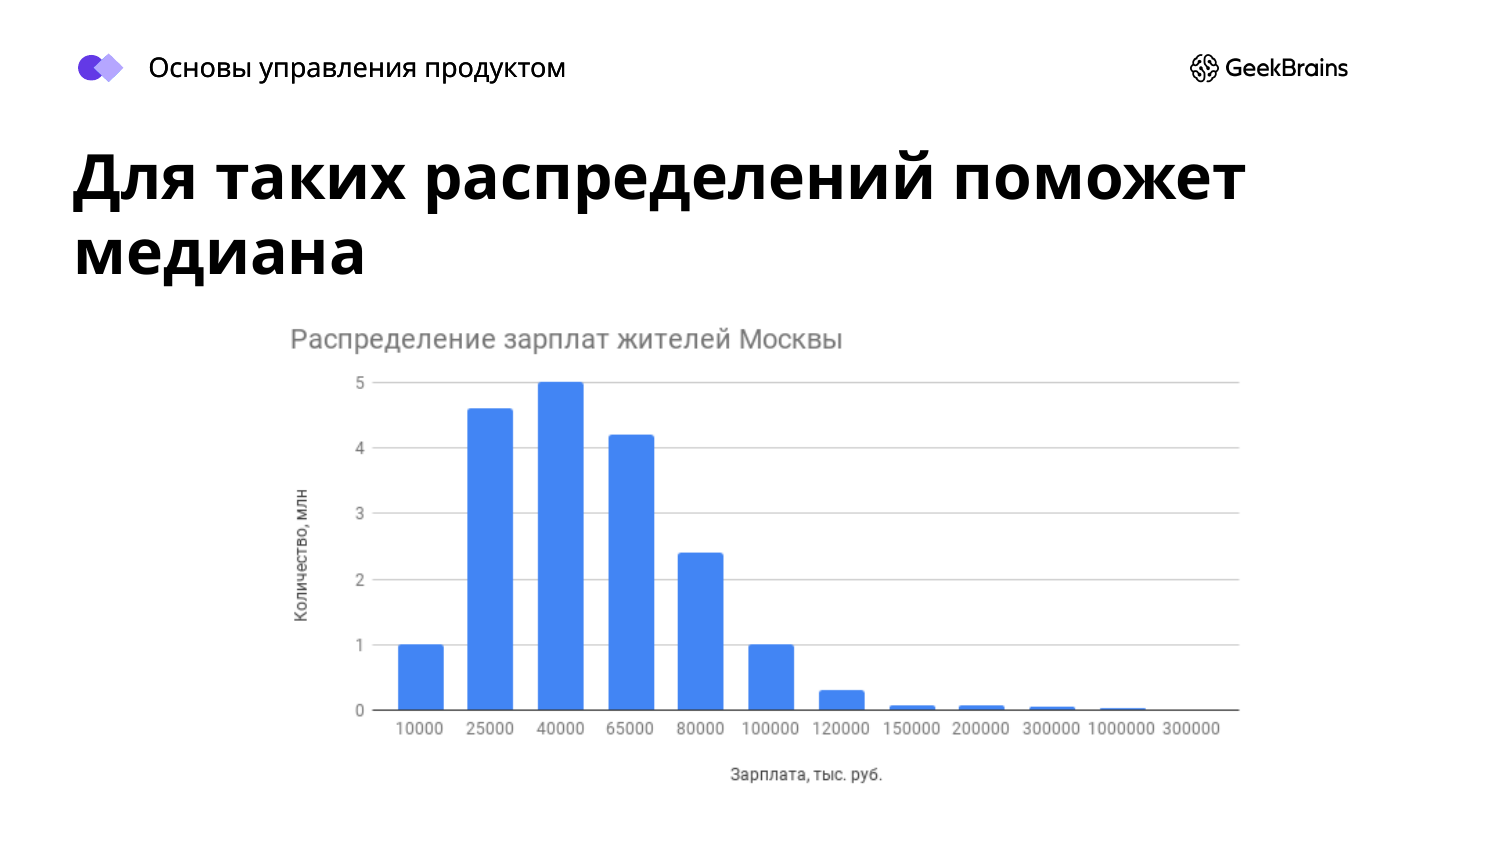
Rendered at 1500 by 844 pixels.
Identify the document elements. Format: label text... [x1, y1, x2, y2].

text_box [78, 54, 102, 81]
title Для таких распределений поможет медиана [73, 136, 1324, 211]
picture [263, 296, 1265, 811]
text_box [93, 53, 124, 82]
picture [1189, 53, 1348, 83]
text_box Основы управления продуктом [141, 43, 1029, 81]
